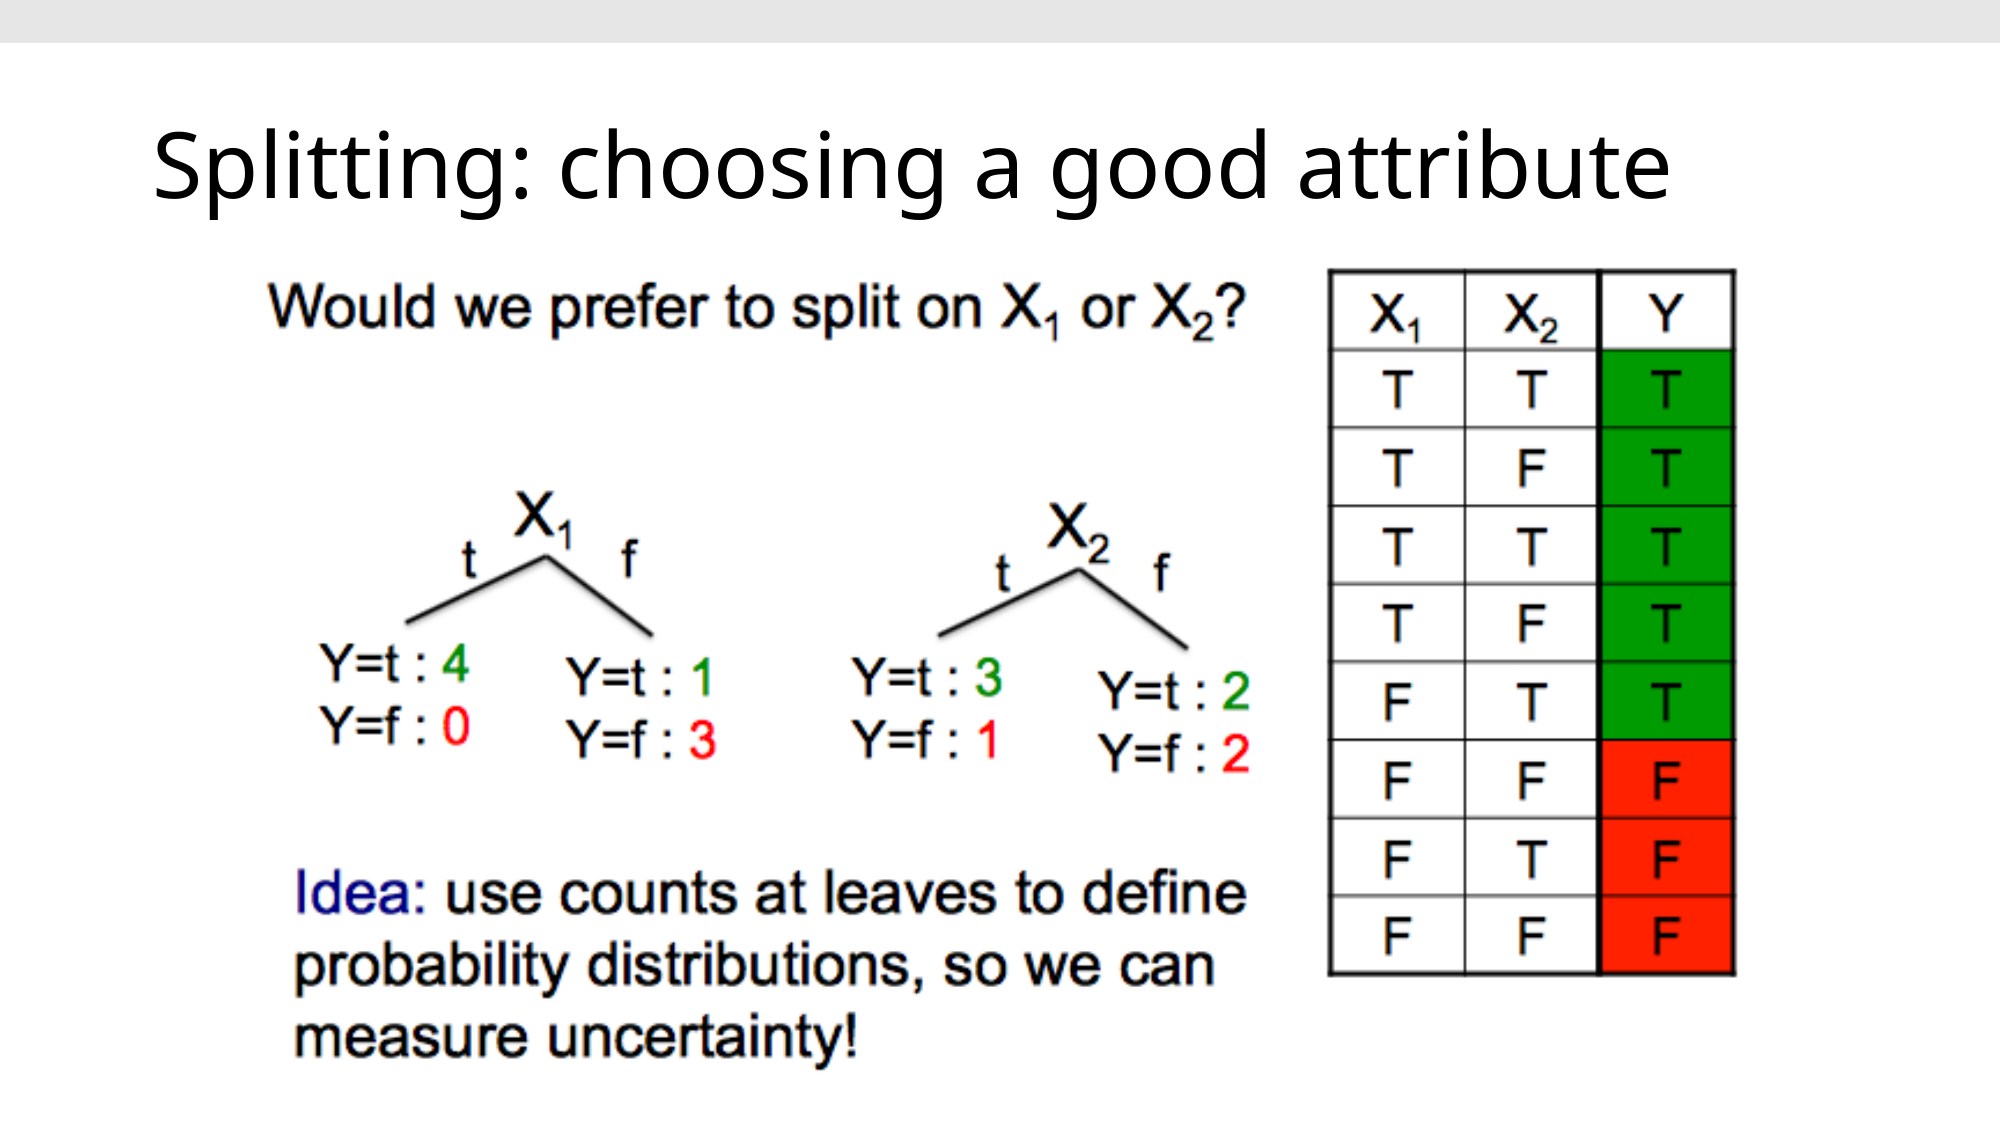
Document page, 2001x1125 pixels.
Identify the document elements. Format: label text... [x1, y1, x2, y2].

title Splitting: choosing a good attribute [137, 59, 1863, 278]
picture [238, 239, 1763, 1082]
text_box [0, 0, 2000, 44]
